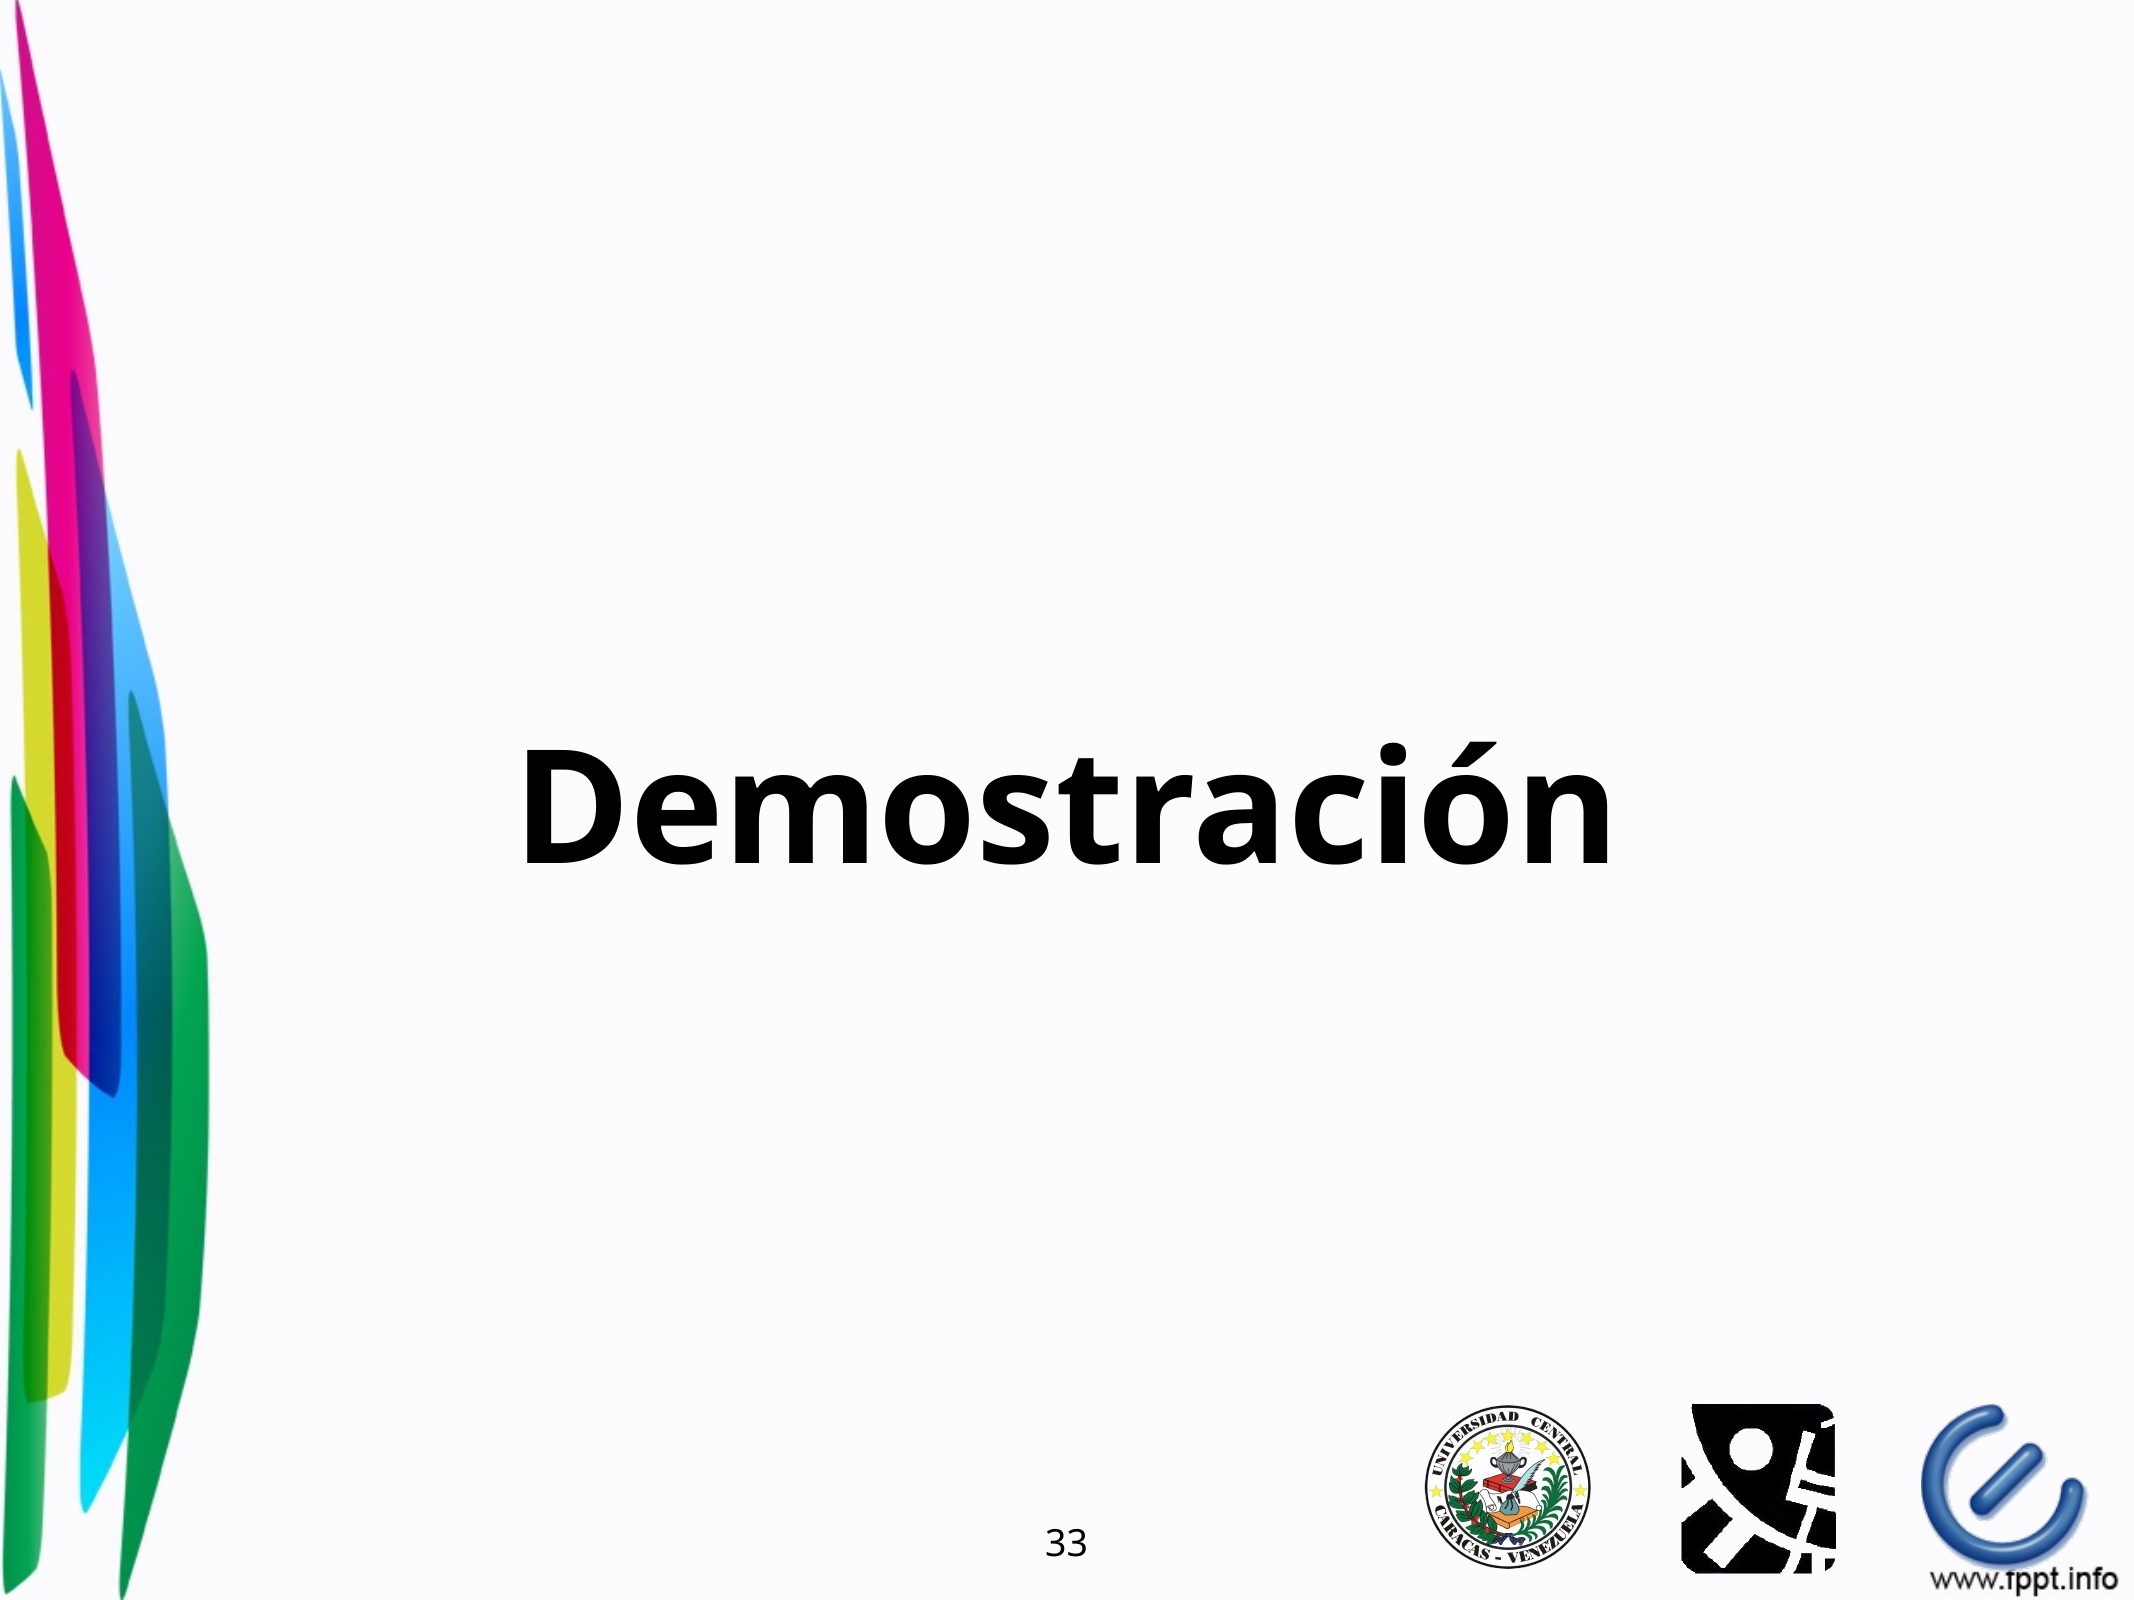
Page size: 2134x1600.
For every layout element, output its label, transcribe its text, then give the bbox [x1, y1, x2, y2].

text_box Demostración [174, 726, 1959, 874]
text_box 33 [1032, 1519, 1101, 1579]
picture [0, 0, 2134, 1600]
